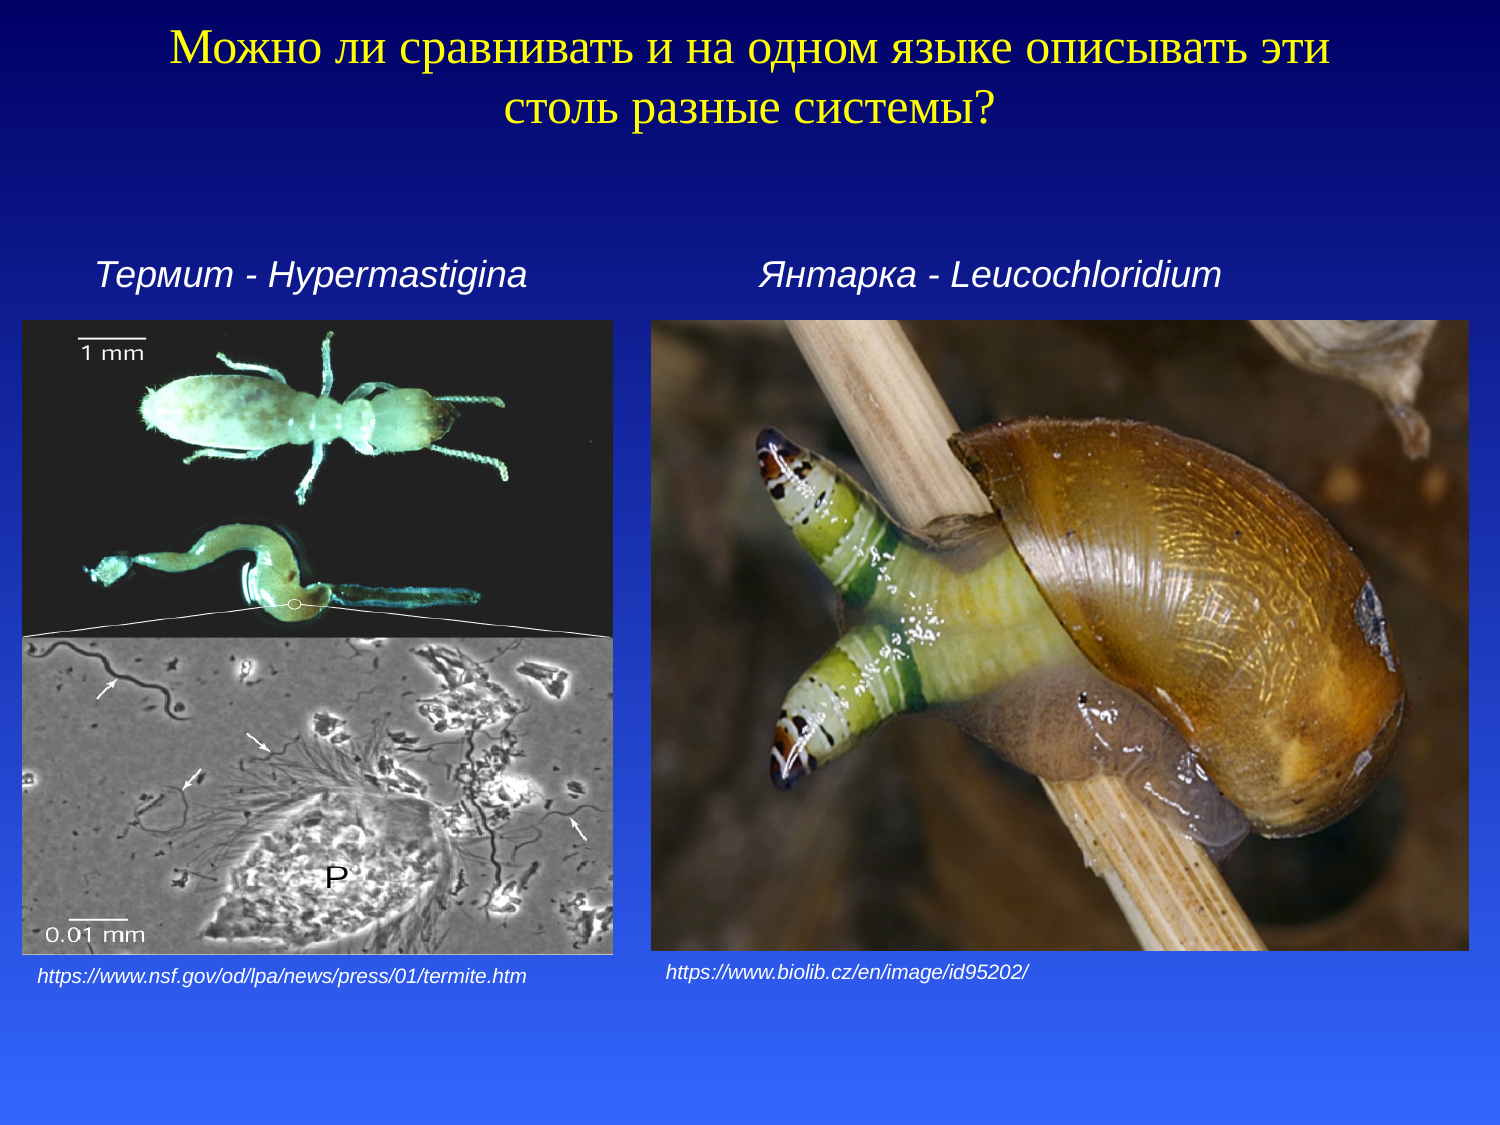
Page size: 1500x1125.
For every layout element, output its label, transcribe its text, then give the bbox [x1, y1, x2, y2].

title Можно ли сравнивать и на одном языке описывать эти столь разные системы? [112, 2, 1388, 144]
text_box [22, 320, 613, 995]
text_box Термит - Hypermastigina [78, 242, 553, 303]
text_box Янтарка - Leucochloridium [745, 242, 1403, 303]
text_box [650, 320, 1469, 992]
